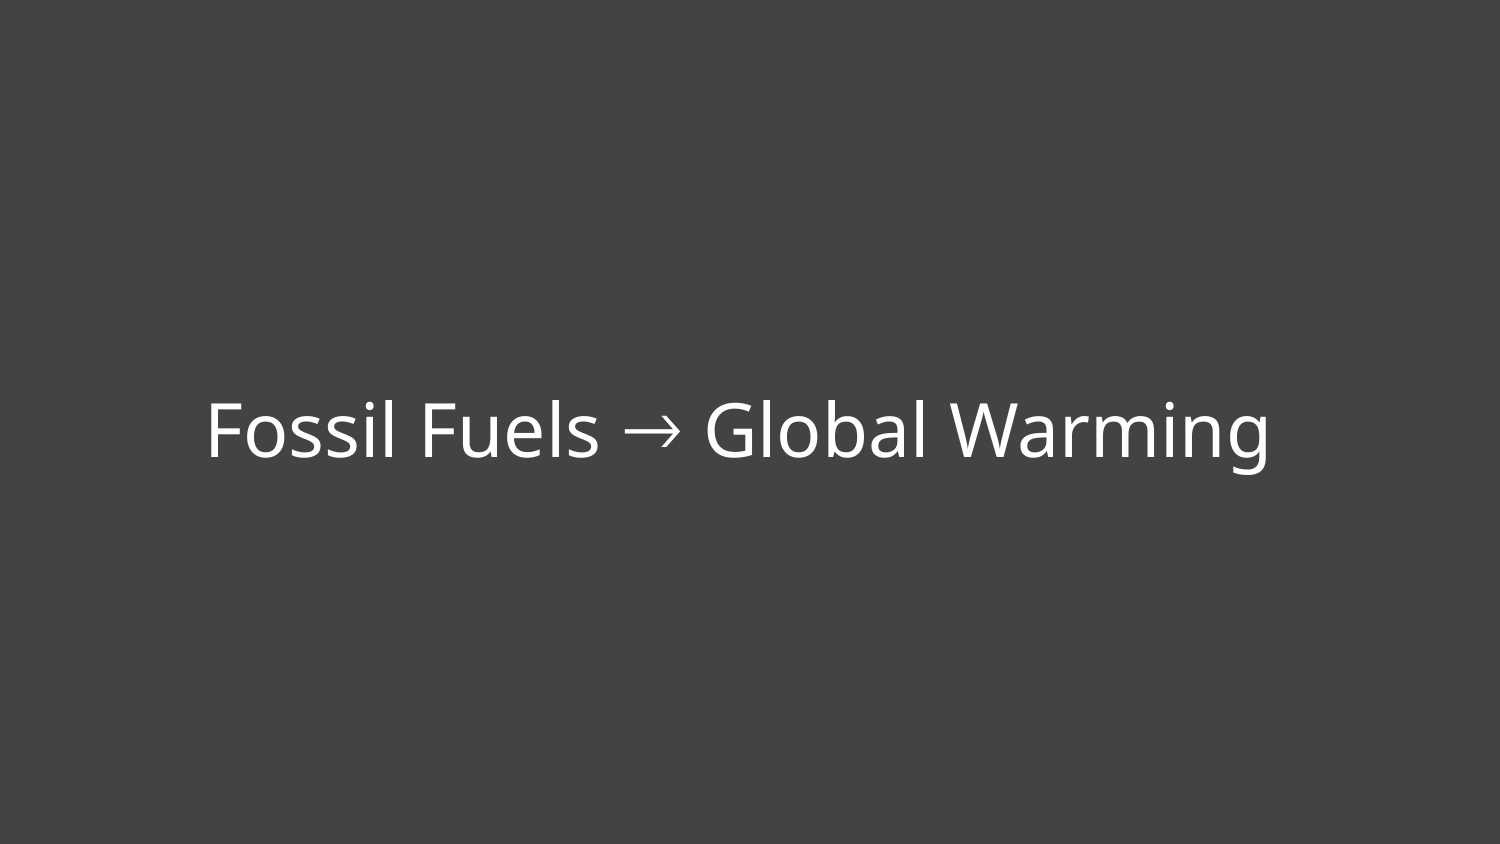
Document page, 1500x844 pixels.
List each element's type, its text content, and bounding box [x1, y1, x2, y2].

title Fossil Fuels 🡒 Global Warming [39, 251, 1438, 515]
